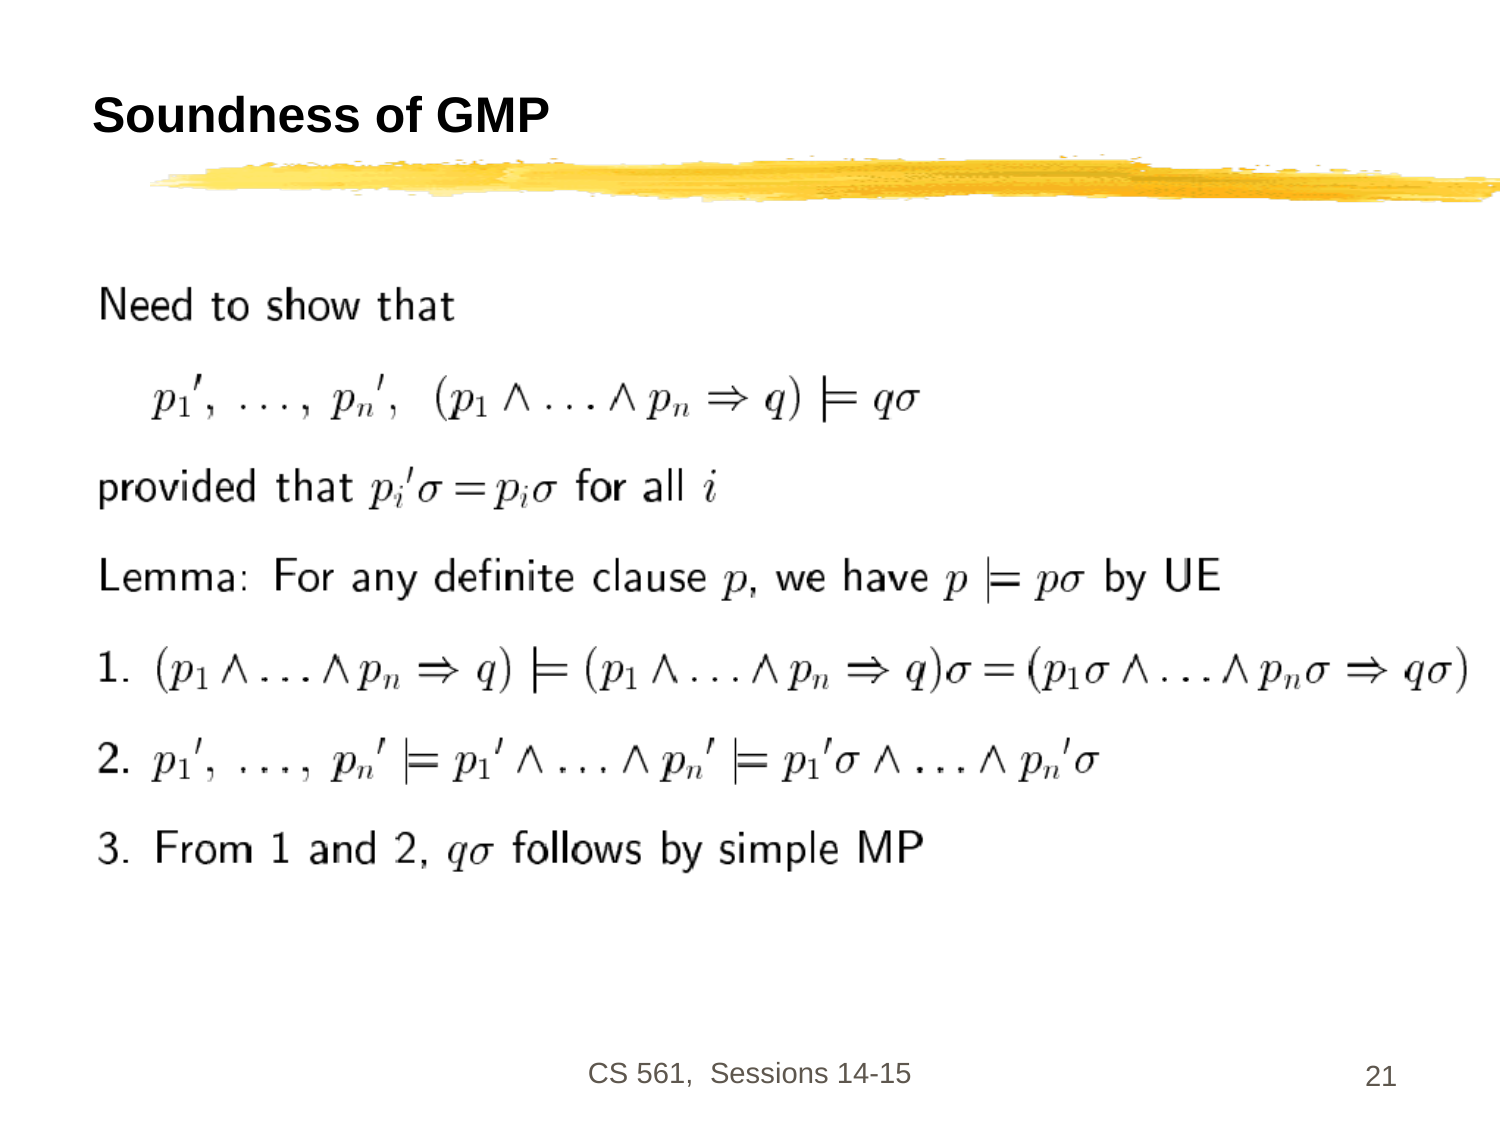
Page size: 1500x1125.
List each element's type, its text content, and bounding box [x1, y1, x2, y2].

slide_number 21 [1099, 1024, 1413, 1101]
footer CS 561, Sessions 14-15 [512, 1021, 988, 1098]
title Soundness of GMP [76, 37, 1415, 151]
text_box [87, 274, 1477, 891]
picture [150, 149, 1500, 213]
